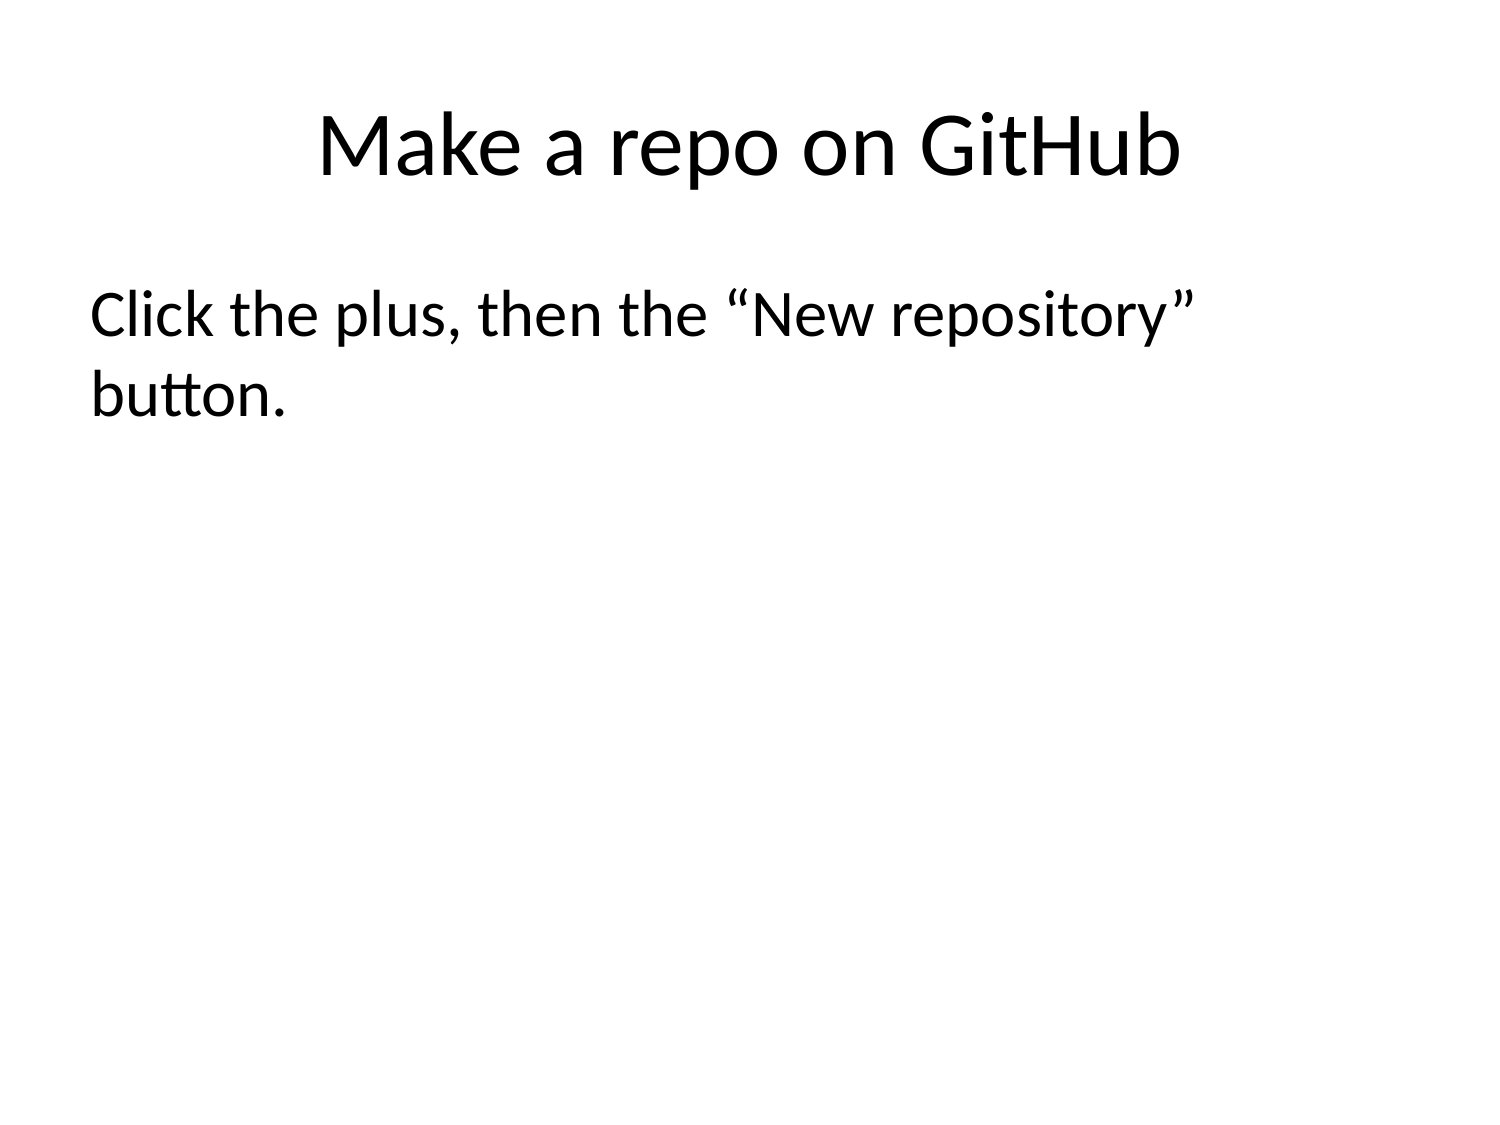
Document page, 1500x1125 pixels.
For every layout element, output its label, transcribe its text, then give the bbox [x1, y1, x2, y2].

list Click the plus, then the “New repository” button. [75, 262, 1425, 1005]
title Make a repo on GitHub [75, 45, 1425, 233]
